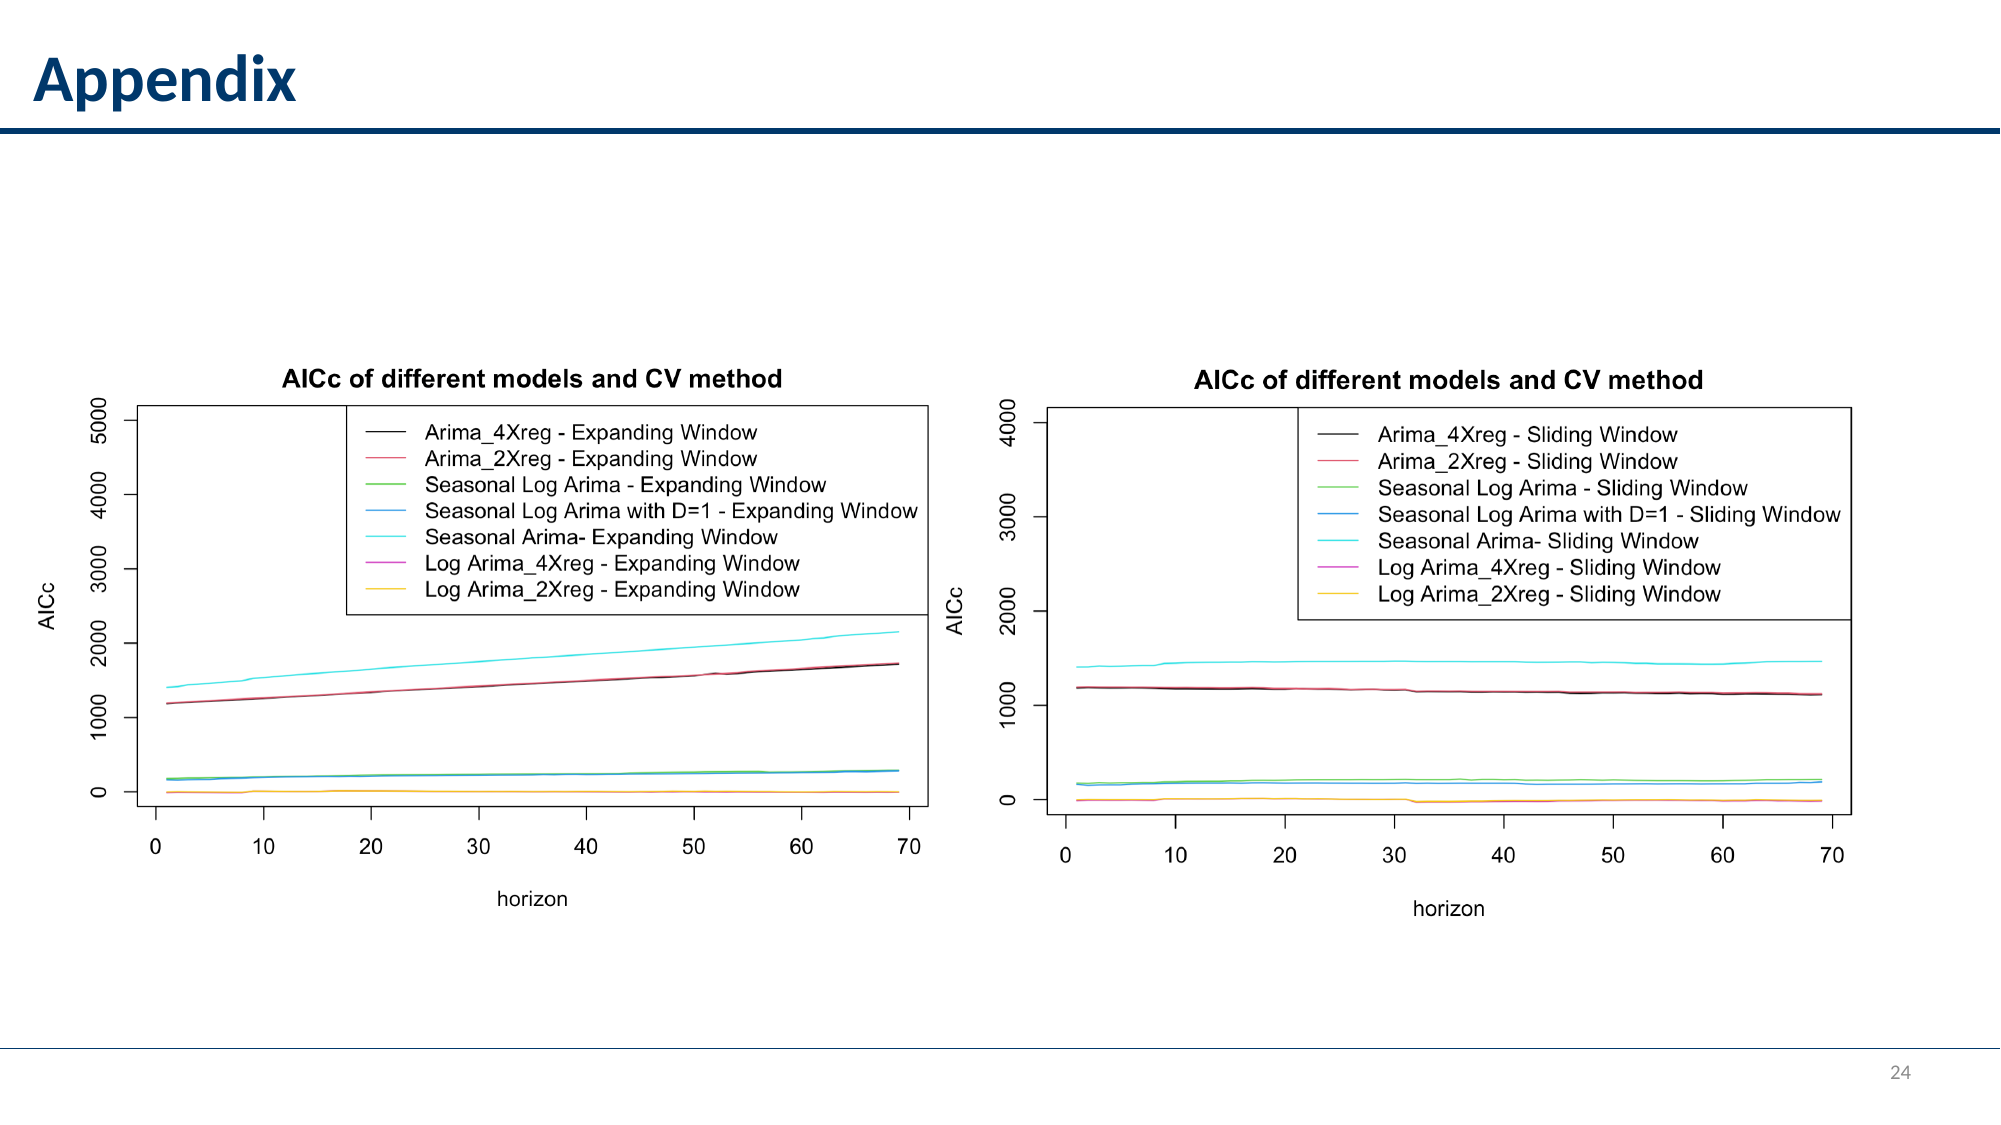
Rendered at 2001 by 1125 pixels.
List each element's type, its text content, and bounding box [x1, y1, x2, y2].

slide_number 24 [1884, 1058, 1917, 1084]
picture [29, 355, 1867, 930]
text_box Appendix [18, 27, 314, 123]
